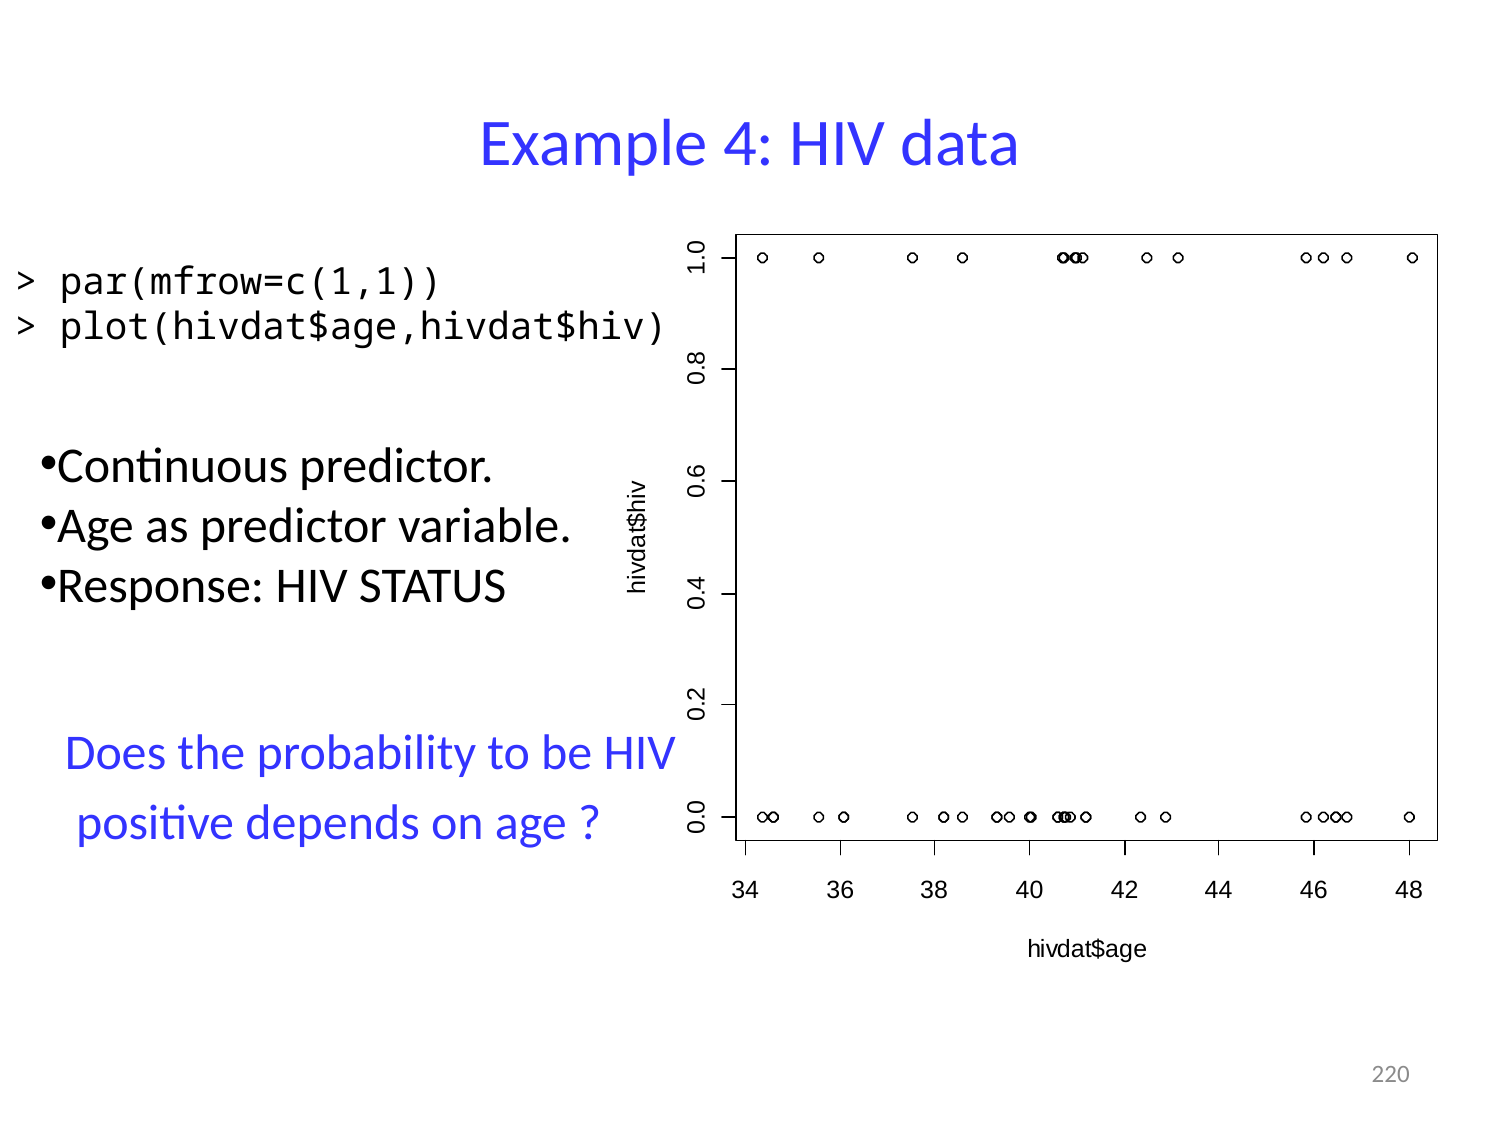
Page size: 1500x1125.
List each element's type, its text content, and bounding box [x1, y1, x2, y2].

text_box Does the probability to be HIV positive depends on age ? [49, 712, 608, 875]
slide_number 220 [1074, 1042, 1425, 1103]
text_box > par(mfrow=c(1,1)) > plot(hivdat$age,hivdat$hiv) [0, 249, 608, 355]
picture [613, 112, 1500, 993]
title Example 4: HIV data [75, 45, 1425, 233]
text_box Continuous predictor. Age as predictor variable. Response: HIV STATUS [24, 424, 608, 680]
